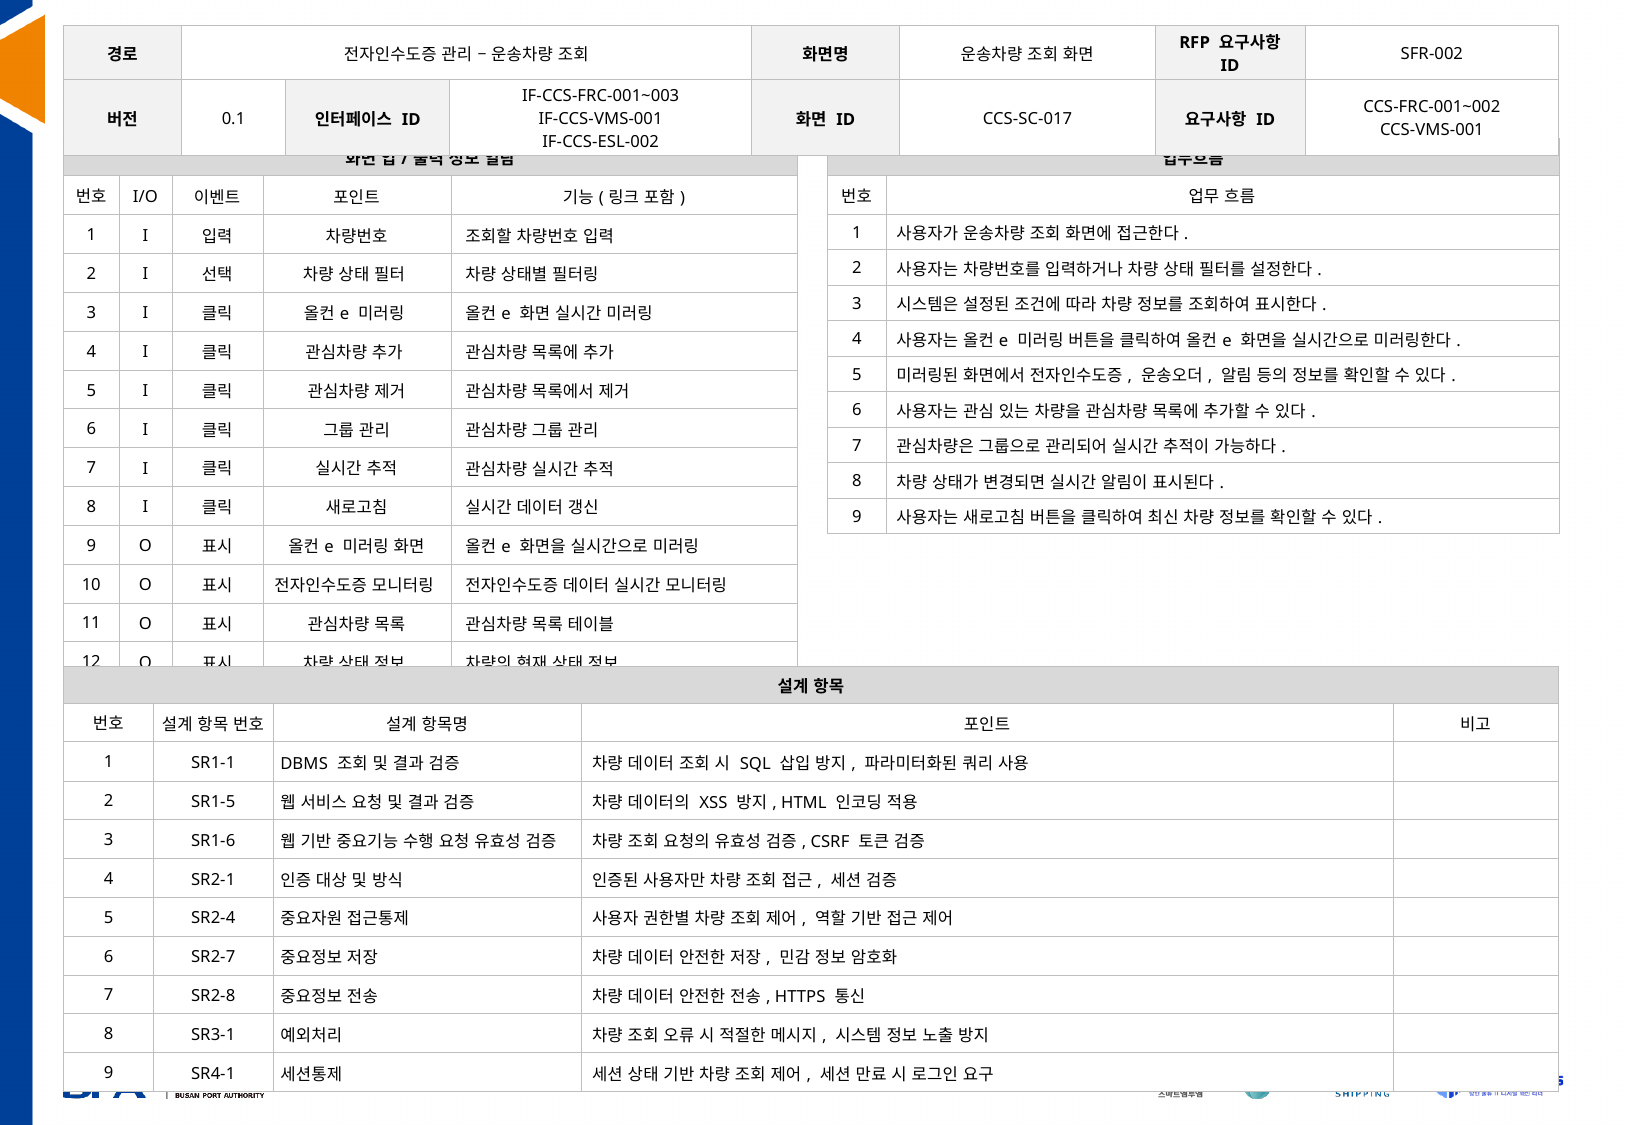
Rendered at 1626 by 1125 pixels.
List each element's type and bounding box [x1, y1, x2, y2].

table_cell [887, 392, 1559, 427]
table_cell [64, 898, 153, 936]
table_header [900, 26, 1155, 79]
table_cell [828, 499, 886, 533]
table_cell [452, 448, 797, 486]
table_cell [452, 487, 797, 525]
table_header [64, 156, 797, 175]
table_cell [286, 80, 449, 155]
table_cell [452, 293, 797, 331]
table_cell [452, 176, 797, 214]
table_cell [173, 448, 263, 486]
table_cell [64, 604, 119, 641]
table_cell [64, 1053, 153, 1091]
table_cell [887, 250, 1559, 285]
table_cell [828, 357, 886, 391]
table_cell [64, 1014, 153, 1052]
table_cell [582, 859, 1393, 897]
table_cell [154, 782, 273, 819]
table_cell [64, 176, 119, 214]
table_cell [452, 332, 797, 370]
table_cell [154, 704, 273, 741]
table_cell [264, 526, 451, 564]
table_cell [64, 820, 153, 858]
table_cell [1394, 742, 1558, 781]
table_cell [64, 448, 119, 486]
table_cell [1156, 80, 1305, 155]
table_cell [828, 321, 886, 356]
table_cell [887, 176, 1559, 214]
table_cell [64, 80, 181, 155]
table_cell [154, 859, 273, 897]
table_cell [1394, 1053, 1558, 1091]
table_cell [264, 215, 451, 253]
table_cell [452, 565, 797, 603]
table_cell [1306, 80, 1558, 155]
table_cell [120, 448, 172, 486]
table_cell [752, 80, 899, 155]
table_cell [120, 371, 172, 408]
table_cell [64, 937, 153, 975]
table_cell [64, 526, 119, 564]
table_cell [173, 332, 263, 370]
table_cell [264, 176, 451, 214]
picture [0, 0, 1626, 1125]
table_cell [173, 176, 263, 214]
table_cell [900, 80, 1155, 155]
table_cell [173, 604, 263, 641]
table_cell [582, 976, 1393, 1013]
table_cell [154, 937, 273, 975]
table_cell [1394, 976, 1558, 1013]
table_cell [120, 487, 172, 525]
table_cell [120, 409, 172, 447]
table_cell [264, 565, 451, 603]
table_cell [1394, 1014, 1558, 1052]
table_cell [154, 1053, 273, 1091]
table_cell [154, 820, 273, 858]
table_cell [120, 293, 172, 331]
table_cell [264, 448, 451, 486]
table_cell [828, 428, 886, 462]
table_cell [264, 293, 451, 331]
table_cell [120, 254, 172, 292]
table_cell [452, 526, 797, 564]
table_cell [264, 487, 451, 525]
table_cell [452, 371, 797, 408]
table_cell [120, 604, 172, 641]
table_cell [274, 782, 581, 819]
table_cell [182, 80, 285, 155]
table_cell [173, 526, 263, 564]
table_cell [64, 704, 153, 741]
table_cell [887, 357, 1559, 391]
table_cell [64, 782, 153, 819]
table_cell [64, 976, 153, 1013]
table_cell [264, 642, 451, 666]
table_cell [64, 742, 153, 781]
table_cell [887, 499, 1559, 533]
table_cell [274, 976, 581, 1013]
table_cell [582, 704, 1393, 741]
table_cell [582, 820, 1393, 858]
table_cell [64, 215, 119, 253]
table_cell [828, 250, 886, 285]
table_cell [154, 742, 273, 781]
table_cell [120, 176, 172, 214]
table_cell [274, 859, 581, 897]
table_cell [1394, 820, 1558, 858]
table_cell [64, 293, 119, 331]
table_cell [887, 428, 1559, 462]
table_cell [450, 80, 751, 155]
table_header [752, 26, 899, 79]
table_header [1306, 26, 1558, 79]
table_cell [274, 820, 581, 858]
table_cell [1394, 782, 1558, 819]
table_cell [173, 254, 263, 292]
table_cell [264, 332, 451, 370]
table_cell [64, 254, 119, 292]
table_cell [582, 1014, 1393, 1052]
table_cell [452, 254, 797, 292]
table_cell [173, 487, 263, 525]
table_cell [64, 371, 119, 408]
table_cell [120, 565, 172, 603]
table_cell [1394, 937, 1558, 975]
table_cell [828, 463, 886, 498]
table_cell [154, 976, 273, 1013]
table_cell [264, 254, 451, 292]
table_cell [120, 332, 172, 370]
table_cell [64, 487, 119, 525]
table_cell [64, 859, 153, 897]
table_cell [582, 1053, 1393, 1091]
table_cell [173, 215, 263, 253]
table_cell [264, 409, 451, 447]
table_cell [887, 321, 1559, 356]
table_cell [120, 215, 172, 253]
table_cell [173, 293, 263, 331]
table_cell [828, 392, 886, 427]
table_cell [887, 215, 1559, 249]
table_cell [828, 215, 886, 249]
table_cell [274, 937, 581, 975]
table_cell [264, 604, 451, 641]
table_cell [64, 642, 119, 666]
table_header [64, 667, 1558, 703]
table_cell [582, 782, 1393, 819]
table_cell [274, 898, 581, 936]
table_cell [582, 937, 1393, 975]
table_cell [887, 286, 1559, 320]
table_cell [452, 215, 797, 253]
table_header [64, 26, 181, 79]
table_cell [154, 1014, 273, 1052]
table_cell [64, 409, 119, 447]
table_cell [154, 898, 273, 936]
table_cell [452, 642, 797, 666]
table_header [1156, 26, 1305, 79]
table_cell [274, 1053, 581, 1091]
table_cell [274, 704, 581, 741]
table_cell [828, 176, 886, 214]
table_cell [264, 371, 451, 408]
table_cell [64, 565, 119, 603]
table_cell [452, 409, 797, 447]
table_cell [120, 642, 172, 666]
table_cell [173, 565, 263, 603]
table_cell [828, 286, 886, 320]
table_cell [887, 463, 1559, 498]
table_cell [173, 371, 263, 408]
table_cell [64, 332, 119, 370]
table_cell [173, 409, 263, 447]
table_cell [1394, 859, 1558, 897]
table_cell [120, 526, 172, 564]
table_cell [452, 604, 797, 641]
table_cell [173, 642, 263, 666]
table_header [182, 26, 751, 79]
table_header [828, 156, 1559, 175]
table_cell [582, 742, 1393, 781]
table_cell [1394, 704, 1558, 741]
table_cell [274, 1014, 581, 1052]
table_cell [1394, 898, 1558, 936]
table_cell [582, 898, 1393, 936]
table_cell [274, 742, 581, 781]
